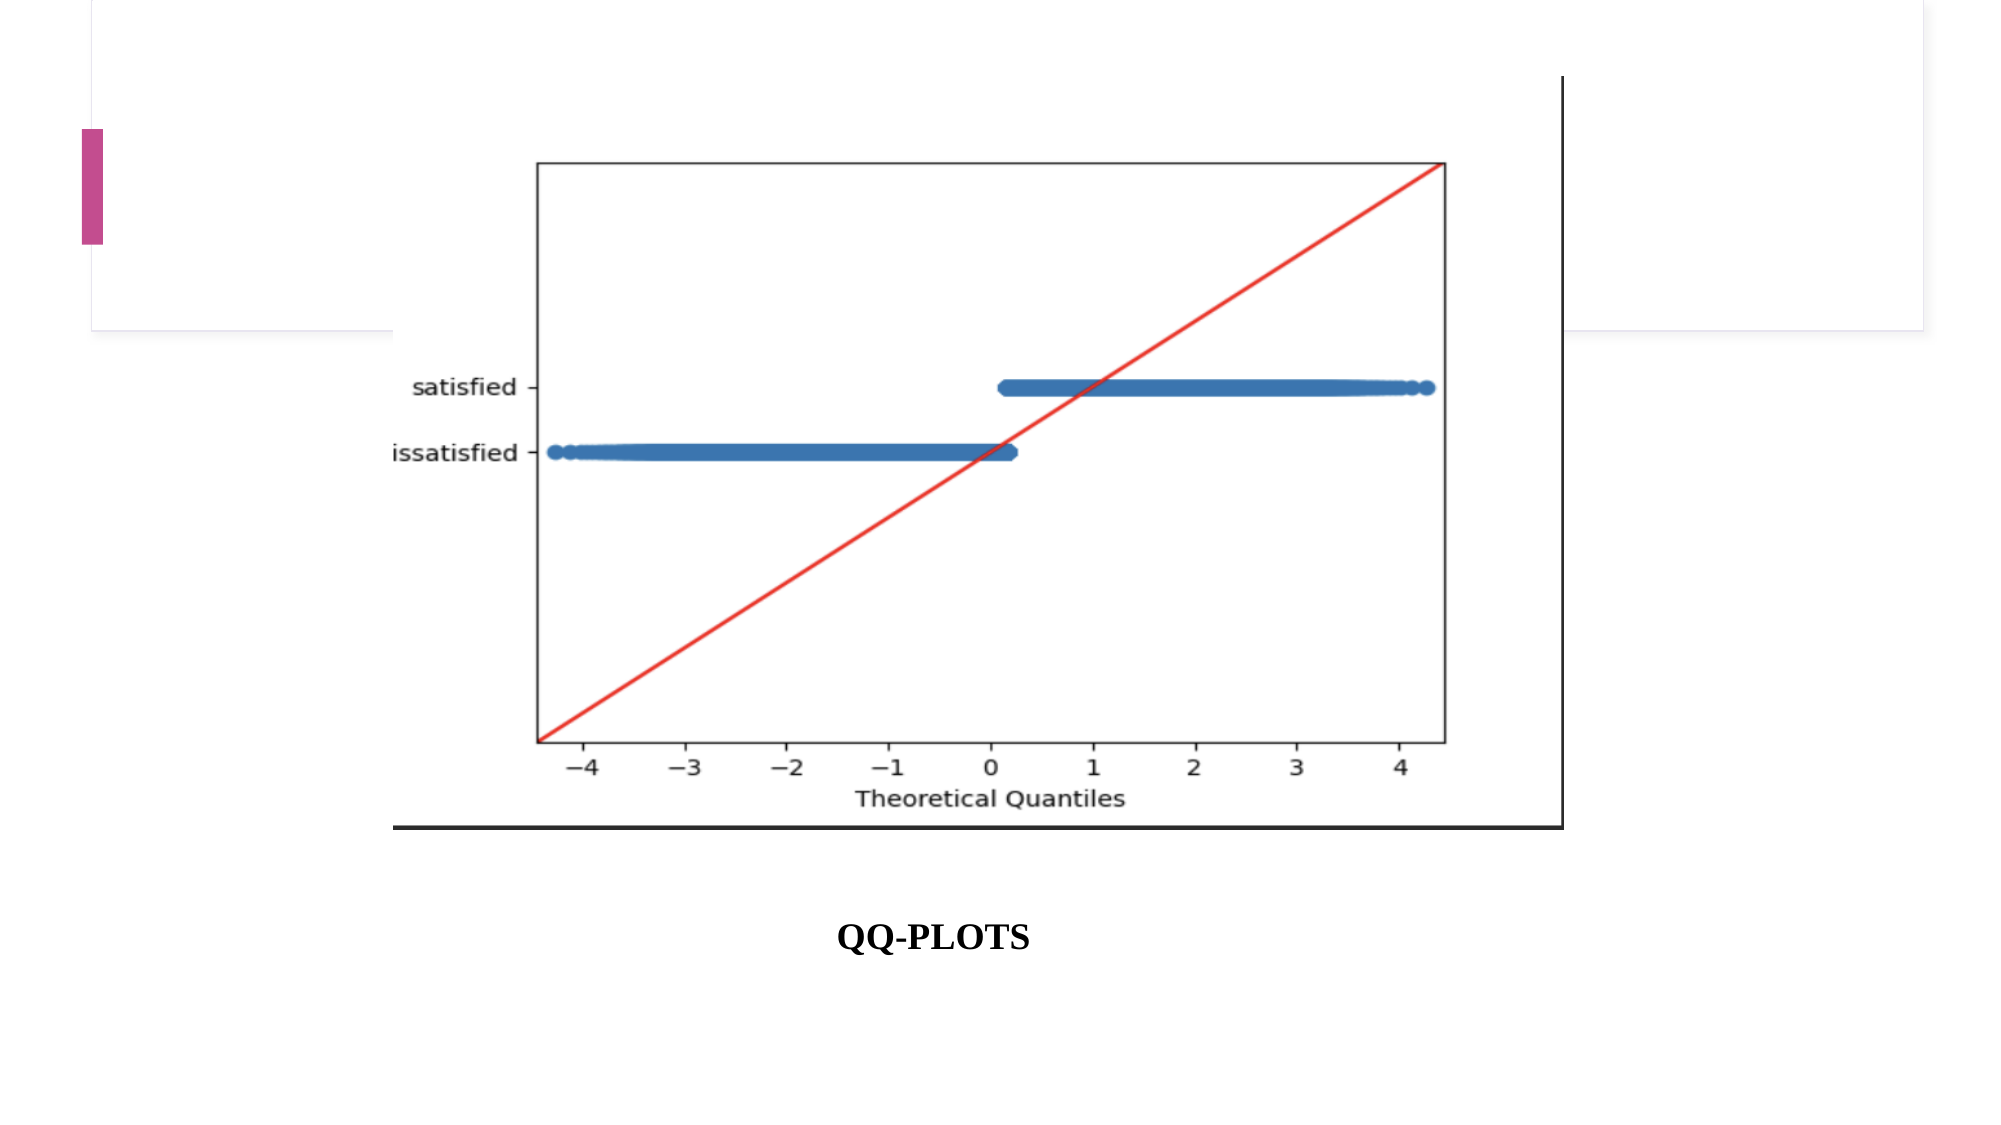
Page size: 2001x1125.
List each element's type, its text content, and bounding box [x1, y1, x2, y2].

text_box QQ-PLOTS [821, 904, 1046, 965]
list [393, 75, 1564, 830]
